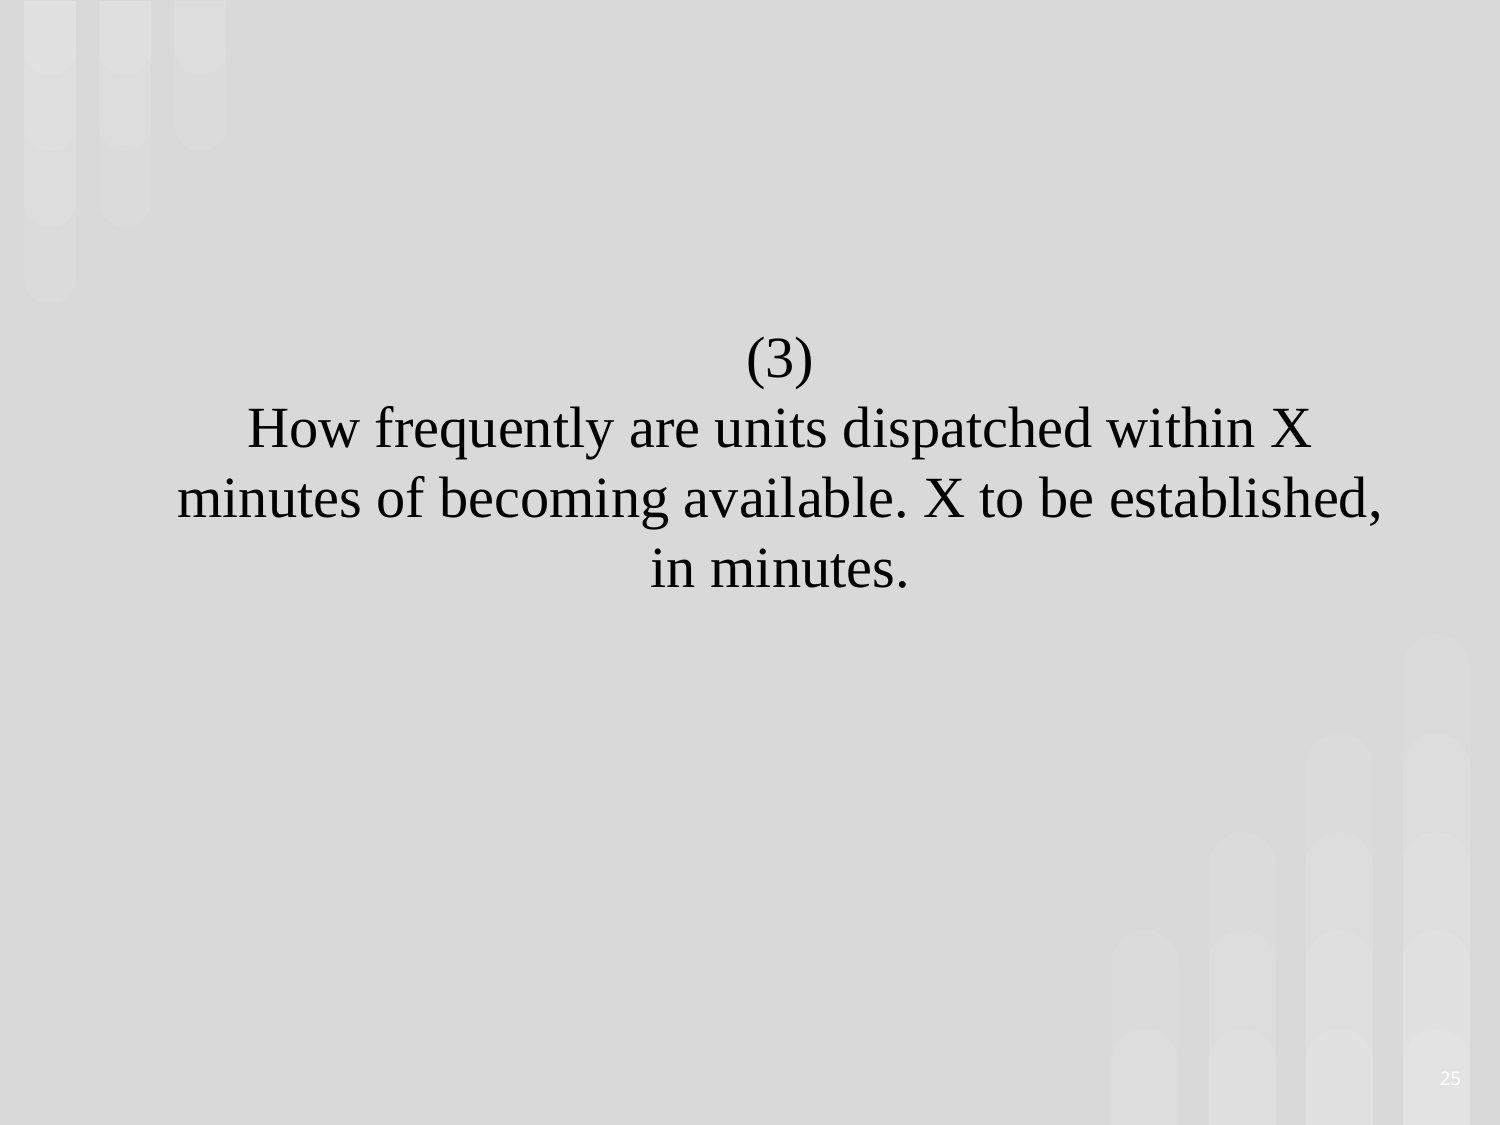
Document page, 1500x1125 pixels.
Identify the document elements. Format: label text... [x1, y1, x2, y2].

slide_number 25 [1386, 1036, 1477, 1123]
title (3) How frequently are units dispatched within X minutes of becoming available. X to be established, in minutes. [135, 306, 1426, 763]
